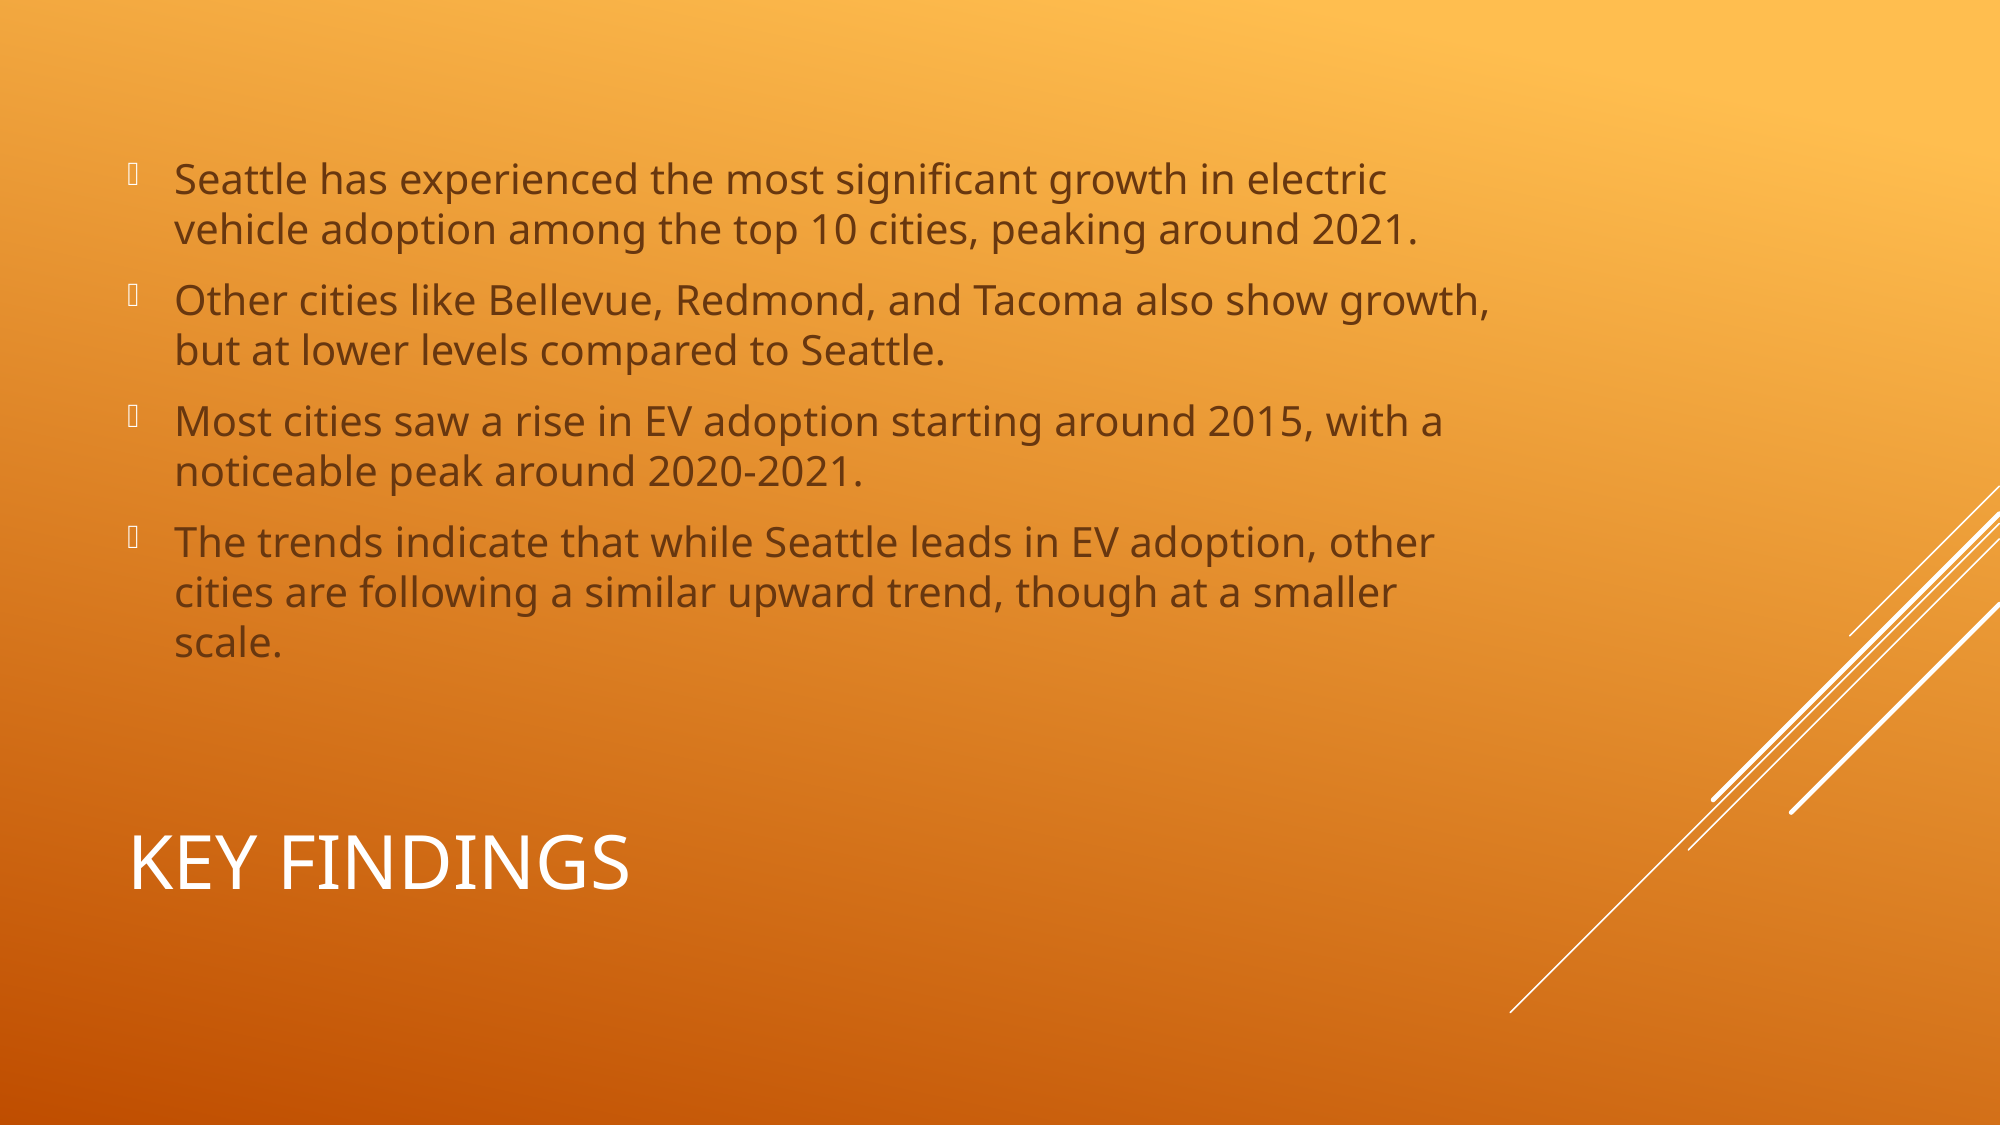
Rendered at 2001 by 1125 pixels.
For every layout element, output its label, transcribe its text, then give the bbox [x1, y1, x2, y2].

list Seattle has experienced the most significant growth in electric vehicle adoption among the top 10 cities, peaking around 2021. Other cities like Bellevue, Redmond, and Tacoma also show growth, but at lower levels compared to Seattle. Most cities saw a rise in EV adoption starting around 2015, with a noticeable peak around 2020-2021. The trends indicate that while Seattle leads in EV adoption, other cities are following a similar upward trend, though at a smaller scale. [112, 112, 1513, 706]
title KEY FINDINGS [112, 736, 1513, 984]
